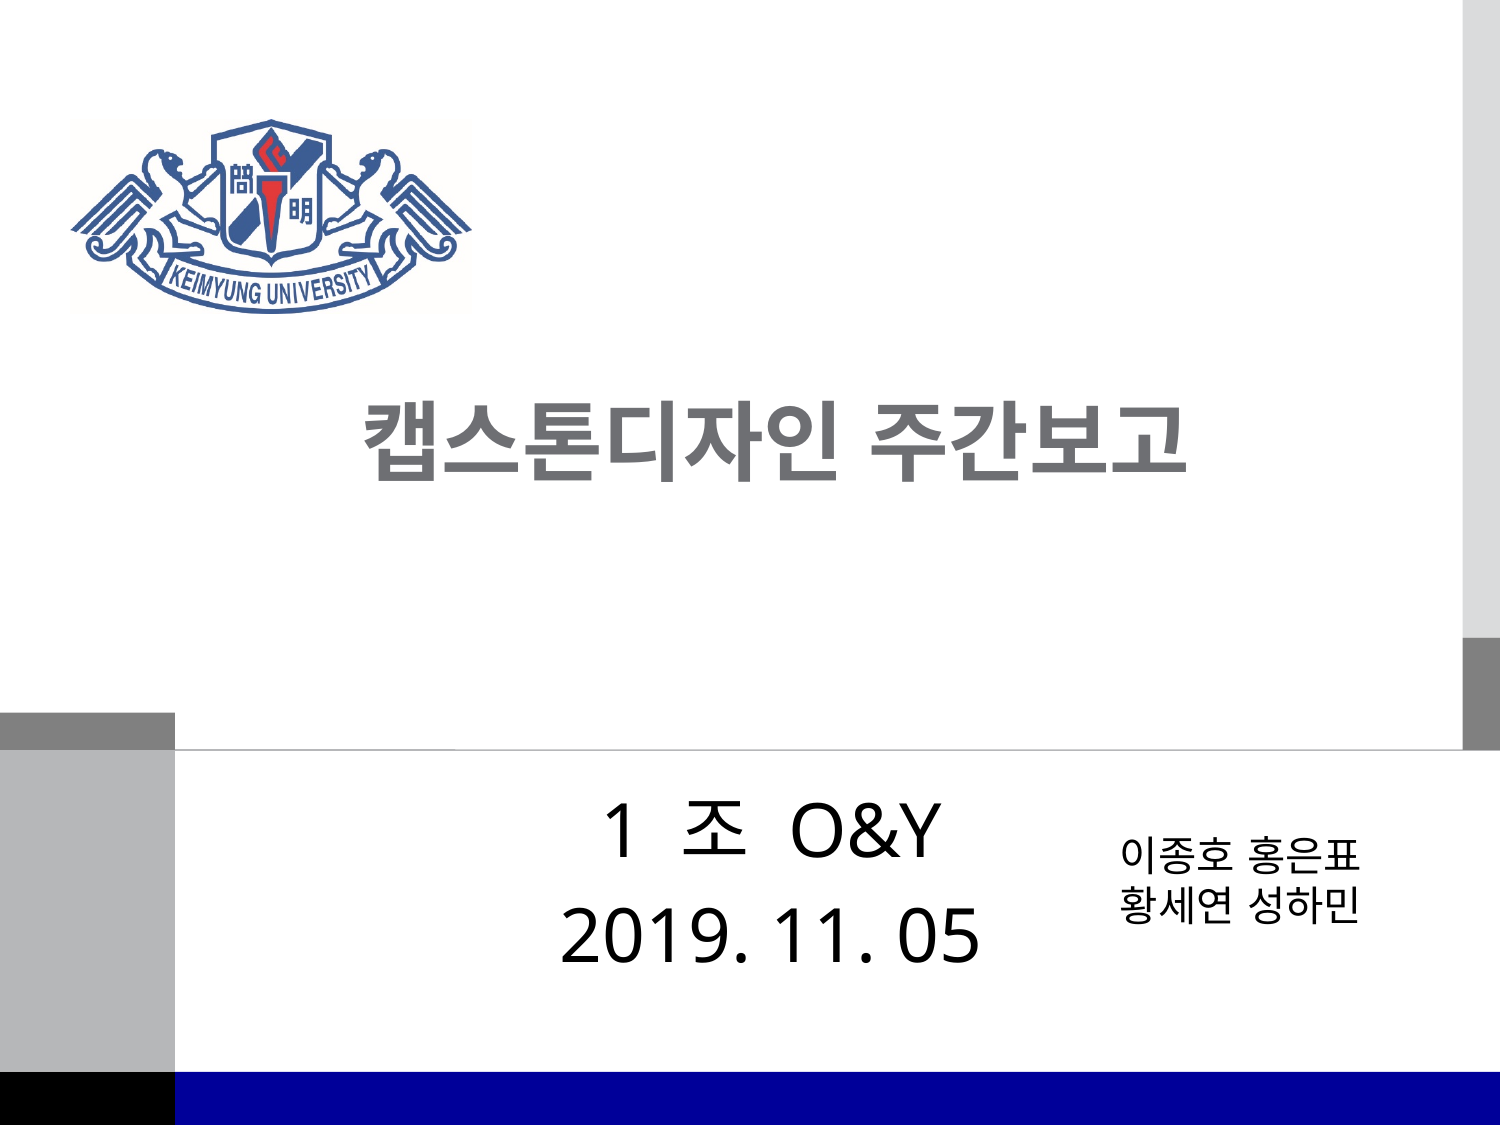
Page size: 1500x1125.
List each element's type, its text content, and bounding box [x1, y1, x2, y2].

text_box 이종호 홍은표 황세연 성하민 [1105, 822, 1378, 938]
title 캡스톤디자인 주간보고 [175, 337, 1377, 542]
subtitle 1 조 O&Y 2019. 11. 05 [171, 775, 1372, 1063]
picture [70, 119, 472, 314]
